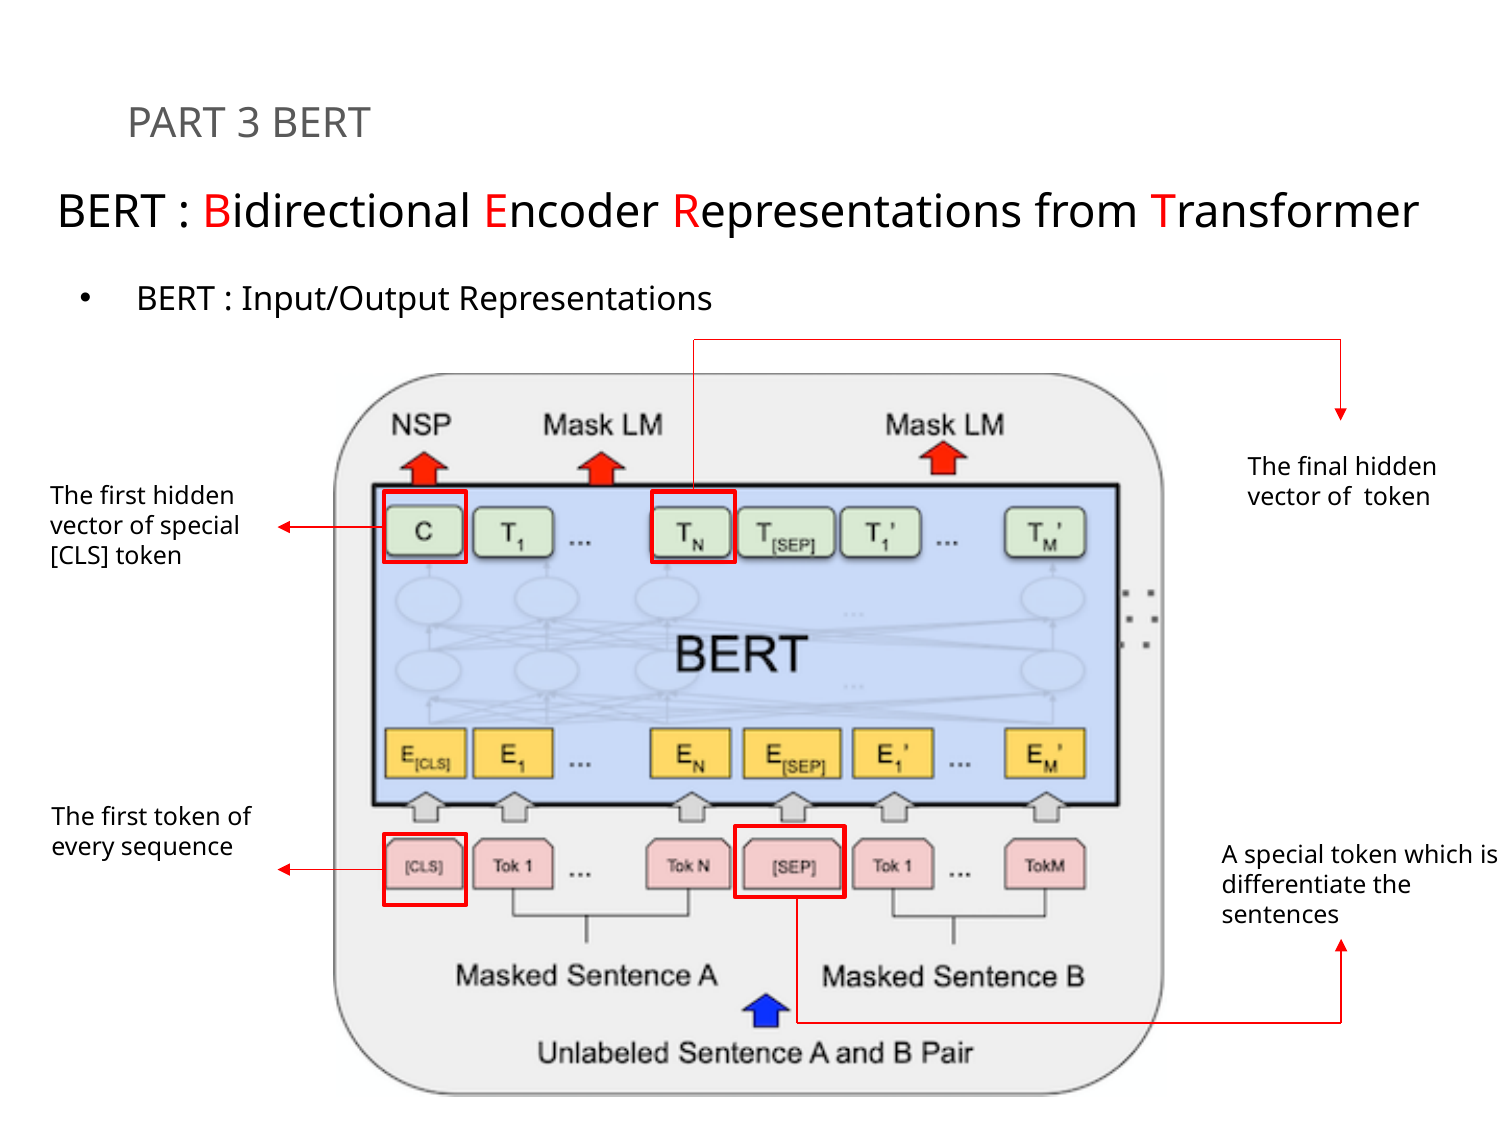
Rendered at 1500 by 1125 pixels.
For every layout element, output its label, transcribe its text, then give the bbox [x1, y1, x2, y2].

text_box A special token which is differentiate the sentences [1206, 831, 1500, 936]
text_box BERT : Bidirectional Encoder Representations from Transformer [43, 174, 1434, 245]
text_box The first token of every sequence [36, 793, 286, 868]
text_box PART 3 BERT [112, 88, 1140, 174]
picture [333, 373, 1167, 1097]
text_box The first hidden vector of special [CLS] token [35, 472, 260, 577]
text_box BERT : Input/Output Representations [64, 250, 1483, 580]
